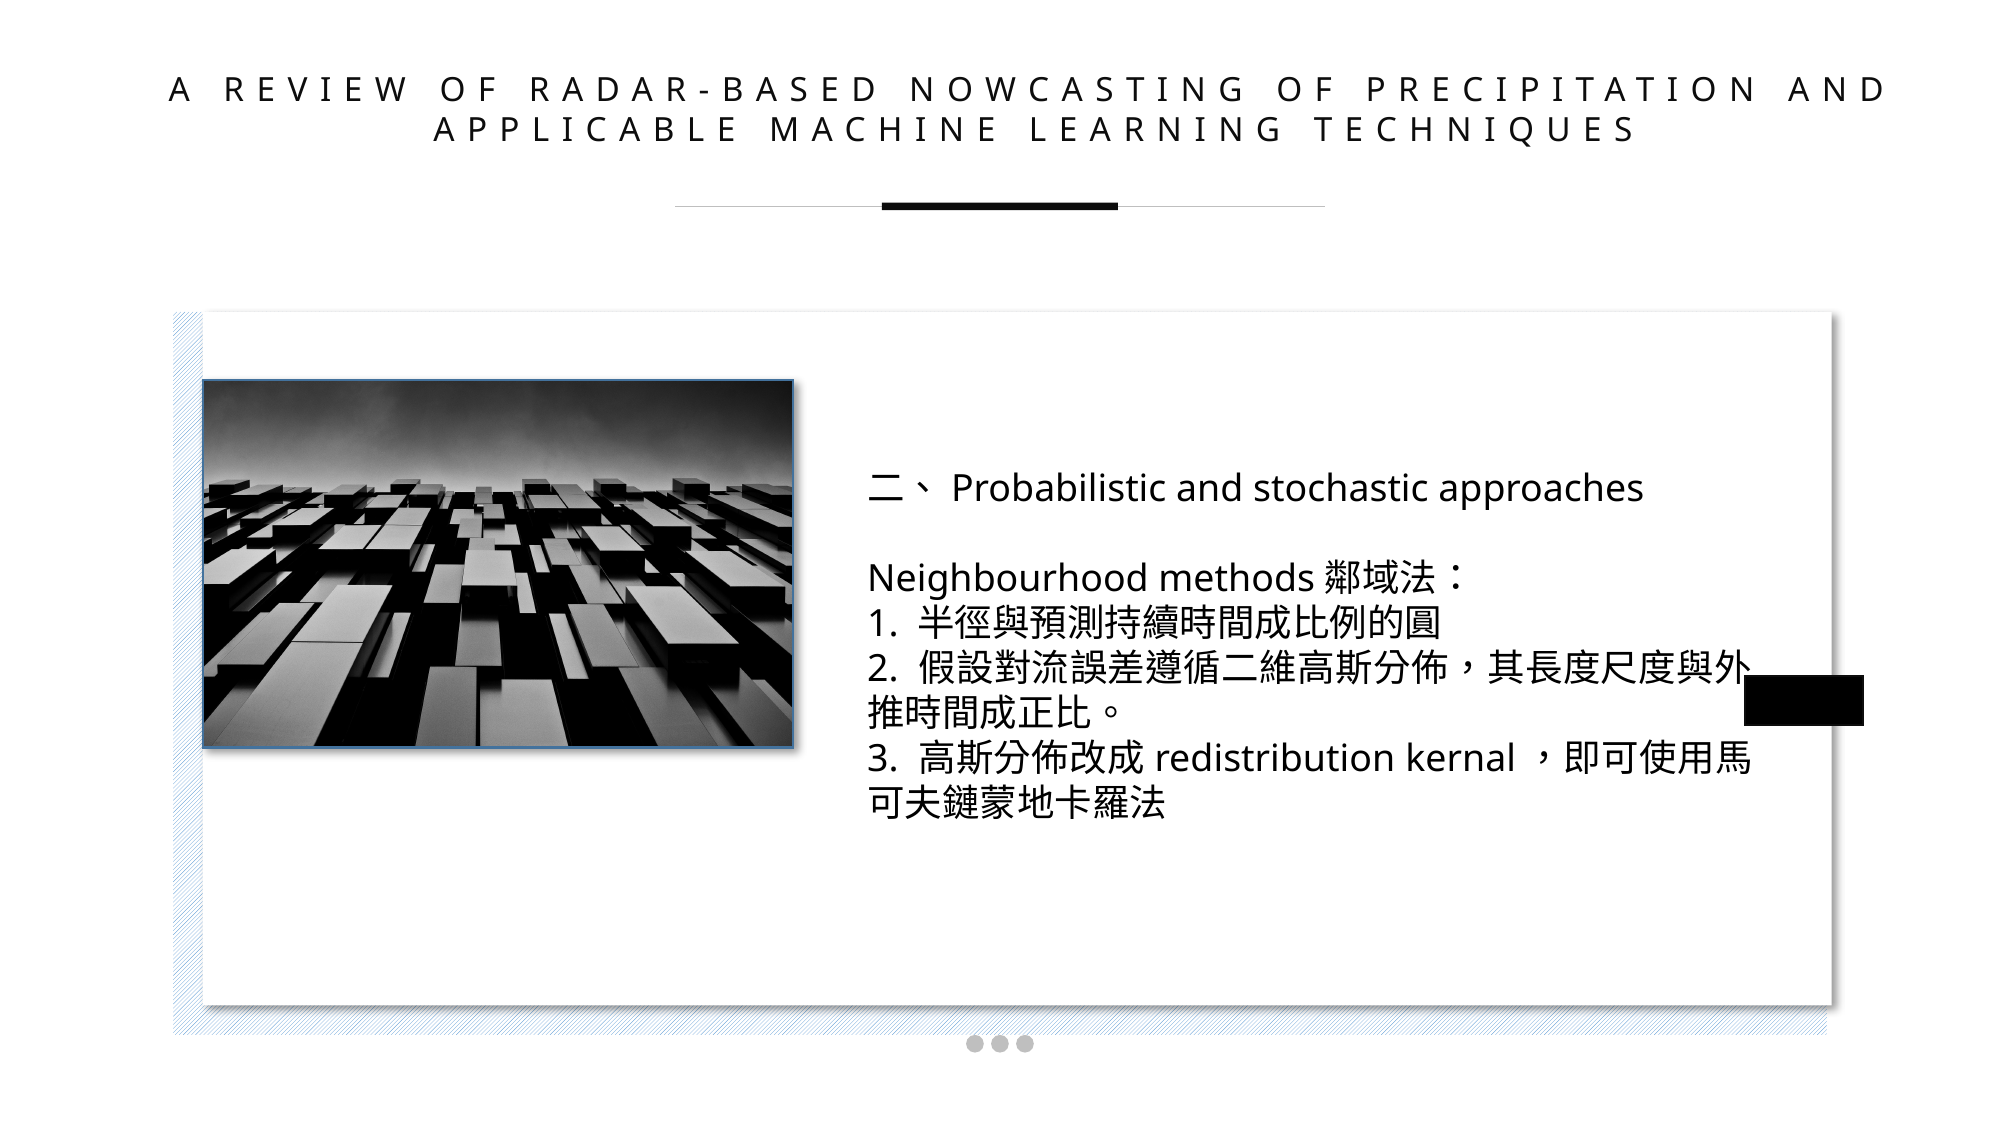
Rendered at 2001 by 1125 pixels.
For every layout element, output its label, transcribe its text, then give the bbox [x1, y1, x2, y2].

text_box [675, 202, 1325, 211]
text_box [173, 311, 1832, 1035]
text_box A REVIEW OF RADAR-BASED NOWCASTING OF PRECIPITATION AND APPLICABLE MACHINE LEARNING TECHNIQUES [147, 60, 1920, 156]
text_box [1832, 675, 1864, 726]
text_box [966, 1034, 1034, 1053]
